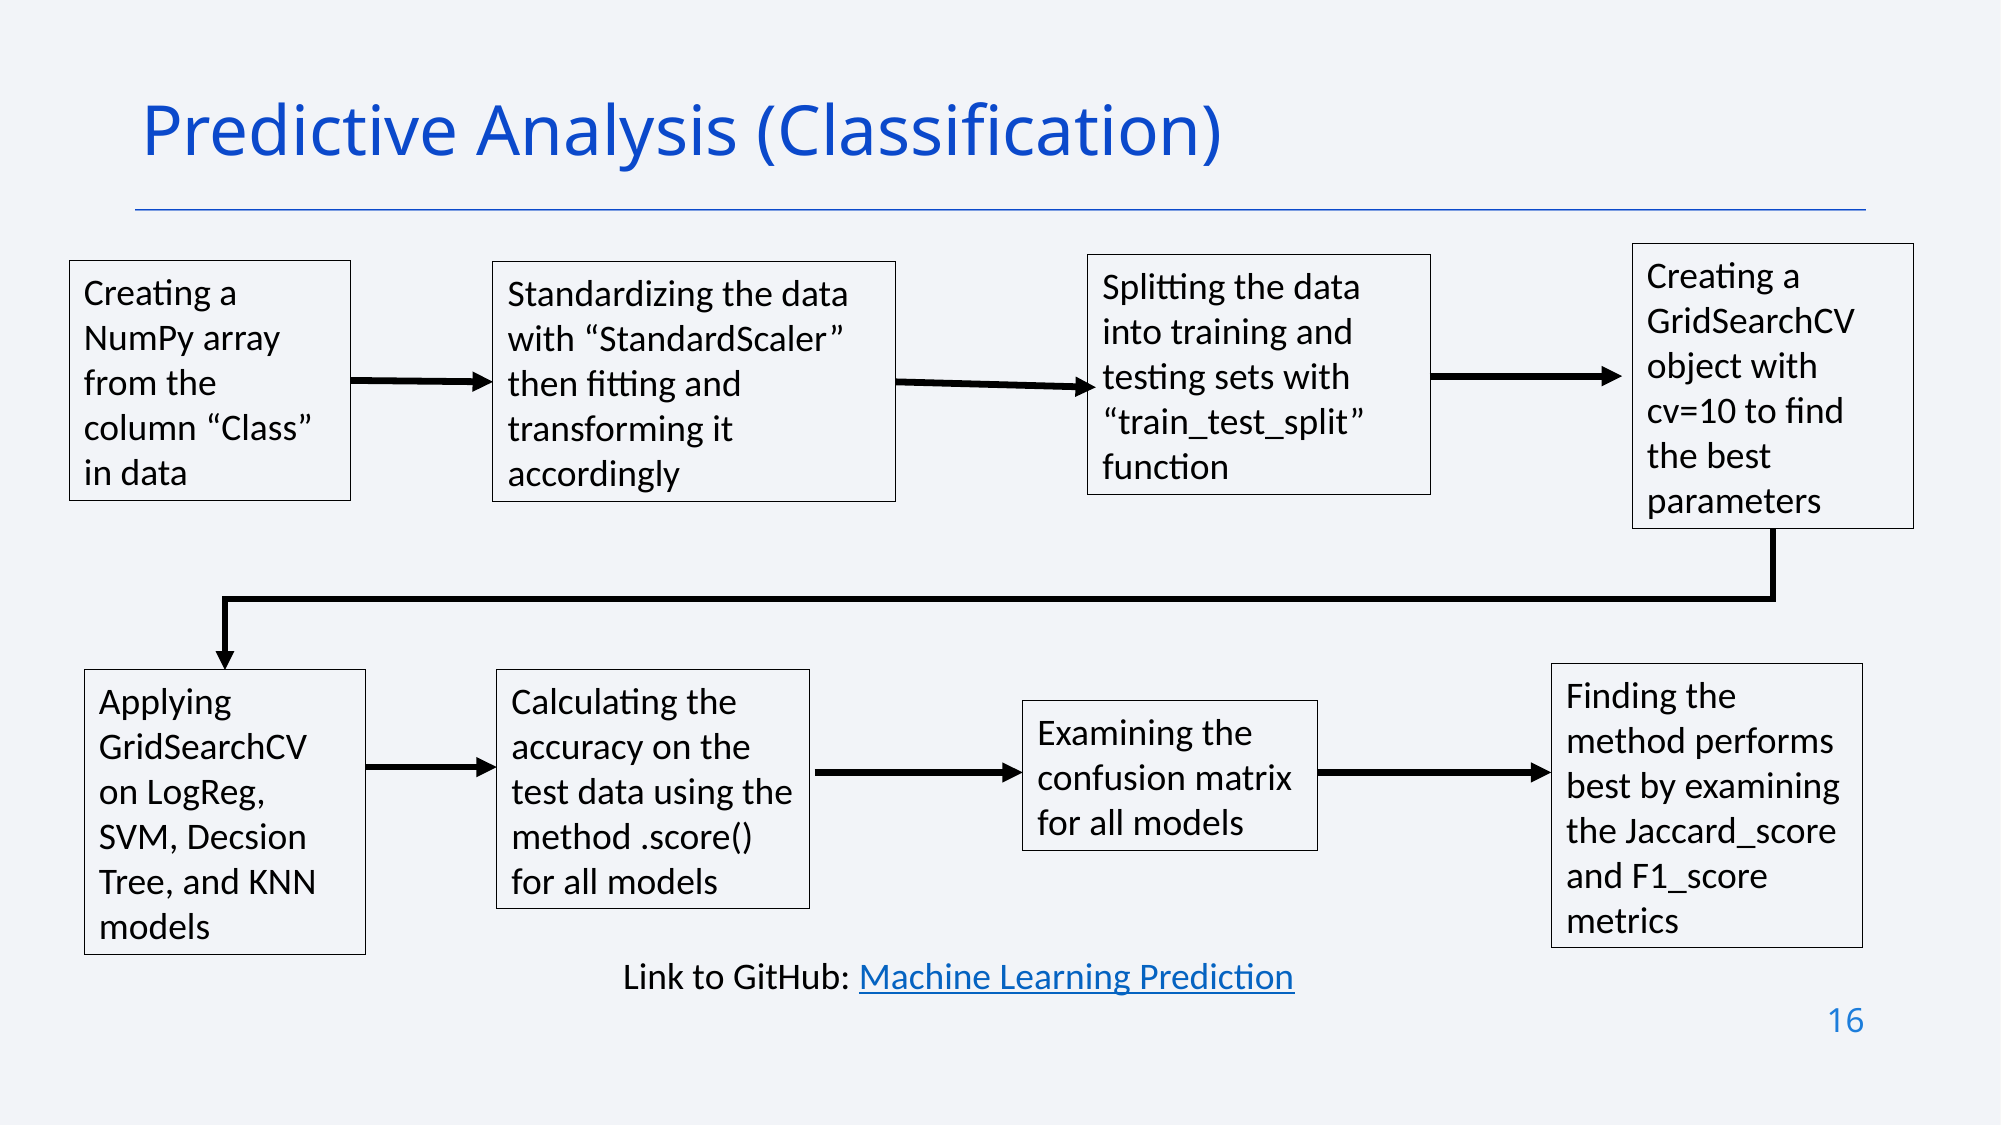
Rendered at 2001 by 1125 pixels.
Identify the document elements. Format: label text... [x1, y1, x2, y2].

text_box Creating a GridSearchCV object with cv=10 to find the best parameters [1632, 243, 1914, 529]
text_box Link to GitHub: Machine Learning Prediction [608, 944, 929, 1004]
picture [1069, 0, 2001, 1125]
text_box Standardizing the data with “StandardScaler” then fitting and transforming it accordingly [492, 261, 896, 502]
slide_number 16 [1429, 988, 1880, 1055]
text_box Finding the method performs best by examining the Jaccard_score and F1_score metrics [1551, 663, 1863, 948]
text_box Calculating the accuracy on the test data using the method .score() for all models [496, 669, 810, 909]
picture [0, 0, 929, 1125]
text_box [895, 383, 929, 388]
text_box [929, 0, 1069, 1125]
text_box Link to GitHub: Machine Learning Prediction [1069, 944, 1342, 1004]
text_box Predictive Analysis (Classification) [126, 88, 929, 179]
text_box Predictive Analysis (Classification) [1069, 88, 1852, 179]
text_box Creating a NumPy array from the column “Class” in data [69, 260, 351, 501]
text_box Splitting the data into training and testing sets with “train_test_split” function [1087, 254, 1431, 495]
text_box Applying GridSearchCV on LogReg, SVM, Decsion Tree, and KNN models [84, 669, 366, 955]
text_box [1069, 383, 1096, 388]
text_box Examining the confusion matrix for all models [1069, 700, 1318, 851]
